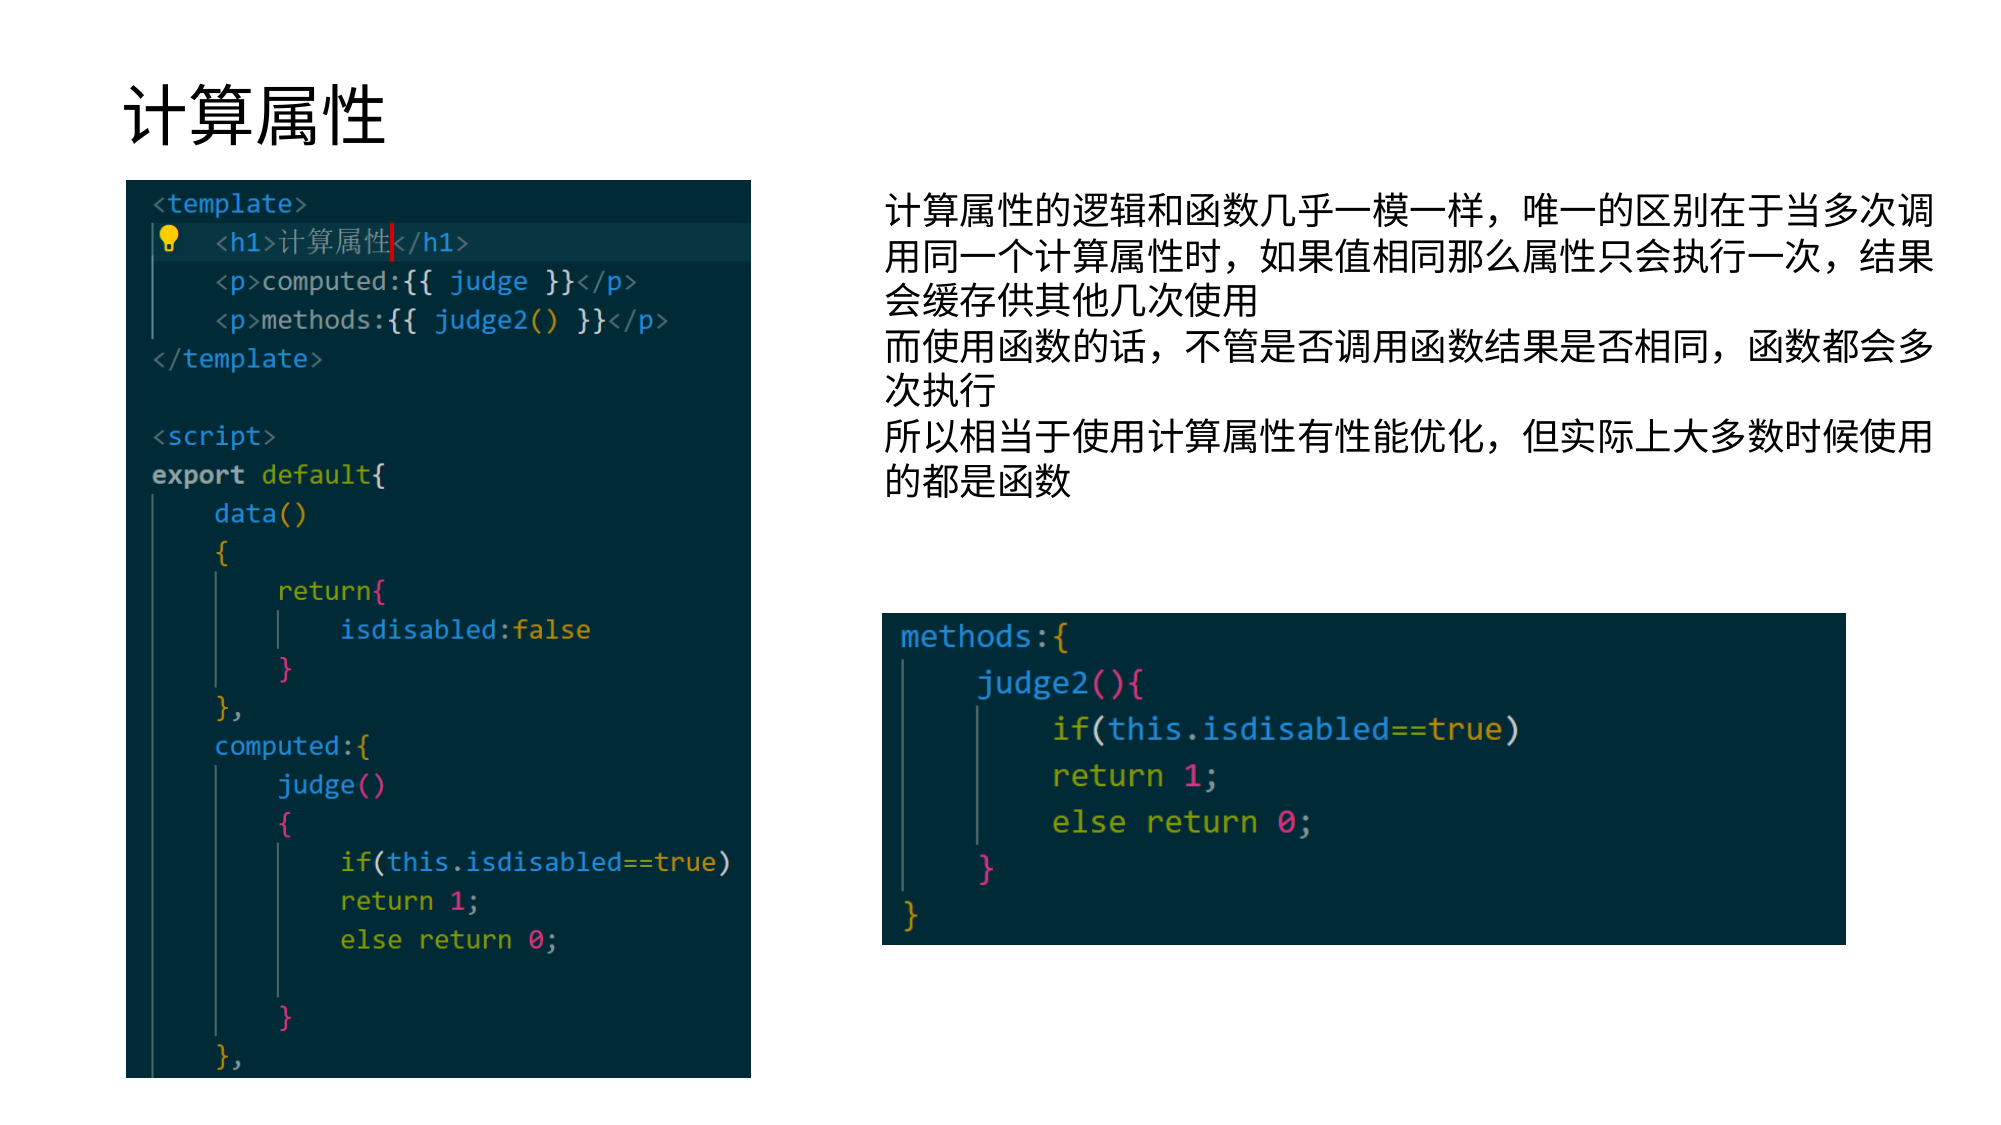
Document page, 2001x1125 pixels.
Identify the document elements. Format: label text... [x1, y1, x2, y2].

picture [170, 470, 181, 483]
picture [1149, 816, 1163, 832]
picture [1508, 716, 1517, 745]
picture [405, 309, 415, 333]
picture [1167, 723, 1180, 739]
picture [358, 625, 369, 638]
picture [1204, 816, 1219, 832]
picture [467, 310, 479, 328]
picture [452, 620, 463, 638]
picture [499, 858, 503, 870]
picture [532, 309, 539, 333]
picture [687, 857, 698, 871]
picture [218, 431, 223, 444]
picture [904, 901, 917, 931]
picture [515, 311, 526, 328]
picture [343, 896, 354, 909]
picture [263, 509, 275, 522]
picture [499, 315, 511, 328]
picture [155, 354, 163, 366]
picture [295, 780, 306, 793]
picture [1207, 782, 1215, 792]
picture [1017, 631, 1029, 646]
picture [372, 892, 385, 909]
picture [455, 276, 461, 294]
picture [518, 857, 522, 870]
picture [372, 620, 384, 638]
picture [1166, 816, 1181, 832]
picture [232, 432, 237, 449]
picture [233, 194, 244, 212]
picture [374, 580, 384, 605]
picture [420, 625, 432, 638]
picture [577, 625, 589, 638]
picture [263, 195, 275, 212]
picture [232, 509, 244, 522]
picture [1053, 816, 1068, 832]
picture [359, 315, 369, 328]
picture [250, 314, 258, 328]
picture [1054, 723, 1068, 739]
picture [360, 774, 367, 798]
picture [547, 620, 558, 638]
picture [482, 315, 495, 333]
picture [310, 741, 322, 754]
picture [294, 354, 307, 367]
picture [280, 276, 292, 290]
picture [405, 853, 409, 870]
picture [185, 199, 197, 212]
picture [217, 696, 227, 721]
picture [248, 349, 259, 367]
picture [436, 620, 448, 638]
picture [452, 315, 458, 328]
picture [562, 625, 573, 638]
picture [922, 631, 936, 646]
picture [505, 853, 510, 870]
picture [248, 199, 259, 212]
picture [1242, 816, 1256, 832]
picture [263, 354, 275, 367]
picture [249, 427, 258, 444]
picture [185, 470, 228, 488]
picture [311, 276, 323, 295]
picture [343, 857, 353, 871]
picture [325, 737, 337, 754]
picture [280, 741, 286, 754]
picture [615, 853, 620, 870]
picture [467, 935, 479, 948]
picture [342, 780, 354, 793]
picture [1148, 723, 1162, 739]
picture [216, 741, 227, 754]
picture [390, 854, 401, 870]
picture [405, 625, 416, 638]
picture [342, 625, 354, 638]
picture [939, 626, 954, 646]
picture [1262, 723, 1275, 739]
picture [422, 270, 431, 295]
picture [185, 432, 190, 444]
picture [358, 930, 369, 948]
picture [471, 857, 475, 870]
picture [608, 858, 615, 870]
picture [1090, 765, 1106, 786]
picture [216, 199, 228, 217]
picture [547, 270, 557, 295]
picture [459, 315, 463, 328]
picture [262, 315, 276, 328]
picture [514, 277, 519, 289]
picture [435, 935, 448, 948]
picture [659, 315, 667, 327]
picture [200, 354, 228, 367]
picture [1449, 723, 1464, 739]
picture [201, 431, 206, 444]
picture [611, 314, 619, 328]
picture [467, 625, 479, 638]
picture [389, 896, 401, 909]
picture [1205, 723, 1219, 739]
picture [412, 858, 416, 870]
picture [609, 277, 621, 294]
picture [1091, 816, 1105, 832]
picture [155, 199, 163, 211]
picture [1468, 723, 1481, 739]
picture [467, 277, 479, 289]
picture [482, 620, 494, 638]
picture [721, 851, 728, 876]
picture [1354, 723, 1369, 739]
picture [357, 896, 370, 909]
picture [529, 931, 542, 948]
picture [266, 431, 274, 440]
picture [437, 315, 446, 332]
picture [217, 541, 227, 566]
picture [470, 906, 476, 914]
picture [390, 625, 401, 638]
picture [1016, 671, 1030, 693]
picture [405, 896, 417, 909]
picture [264, 276, 274, 290]
picture [184, 350, 197, 367]
picture [1184, 811, 1200, 832]
picture [358, 735, 368, 759]
picture [247, 741, 260, 754]
picture [295, 276, 307, 290]
picture [1317, 717, 1332, 739]
picture [593, 858, 597, 869]
picture [310, 775, 322, 793]
picture [358, 586, 369, 599]
picture [420, 896, 432, 909]
picture [343, 586, 354, 599]
picture [703, 857, 715, 871]
picture [218, 316, 225, 327]
picture [579, 852, 585, 870]
picture [389, 309, 400, 333]
picture [152, 223, 751, 338]
picture [294, 311, 307, 328]
picture [200, 199, 213, 212]
picture [327, 276, 338, 290]
picture [483, 935, 495, 948]
picture [482, 277, 490, 289]
picture [1242, 717, 1256, 739]
picture [453, 892, 464, 909]
picture [279, 199, 291, 212]
picture [1034, 677, 1050, 699]
picture [280, 780, 289, 798]
picture [1429, 718, 1445, 739]
picture [1129, 770, 1144, 786]
picture [313, 353, 321, 367]
picture [1129, 669, 1142, 699]
picture [232, 277, 237, 294]
picture [309, 582, 322, 599]
picture [1110, 816, 1125, 832]
picture [342, 465, 354, 483]
picture [1486, 723, 1501, 739]
picture [280, 350, 290, 367]
picture [326, 586, 338, 599]
picture [902, 631, 918, 646]
text_box 计算属性 [106, 66, 883, 162]
picture [325, 780, 338, 798]
picture [1073, 672, 1088, 693]
picture [234, 713, 240, 721]
picture [232, 466, 244, 483]
picture [389, 935, 401, 948]
picture [1054, 677, 1068, 693]
picture [1072, 717, 1088, 739]
picture [281, 503, 289, 527]
picture [357, 852, 370, 871]
picture [513, 620, 527, 638]
picture [357, 276, 370, 290]
picture [1111, 719, 1125, 739]
picture [1129, 717, 1143, 739]
picture [1280, 723, 1293, 739]
picture [1278, 811, 1294, 832]
picture [499, 935, 511, 948]
picture [169, 195, 180, 212]
picture [1113, 670, 1122, 699]
picture [240, 277, 244, 288]
picture [1072, 770, 1088, 786]
picture [499, 277, 503, 294]
picture [1053, 623, 1067, 653]
picture [373, 935, 384, 948]
picture [672, 857, 684, 871]
picture [232, 741, 244, 754]
picture [505, 276, 510, 284]
picture [294, 737, 306, 754]
picture [997, 677, 1011, 693]
picture [959, 625, 974, 646]
picture [281, 1006, 291, 1031]
picture [294, 465, 307, 483]
picture [217, 1045, 227, 1069]
picture [548, 309, 556, 333]
picture [279, 315, 292, 328]
picture [563, 270, 573, 295]
picture [263, 741, 275, 759]
picture [1186, 765, 1200, 786]
picture [595, 309, 605, 333]
picture [263, 465, 275, 483]
picture [1223, 723, 1237, 739]
picture [978, 677, 990, 699]
picture [278, 470, 292, 483]
picture [153, 470, 166, 483]
picture [1372, 717, 1387, 739]
picture [548, 945, 555, 953]
picture [234, 1061, 240, 1069]
picture [280, 586, 292, 599]
picture [552, 858, 558, 870]
text_box 计算属性的逻辑和函数几乎一模一样，唯一的区别在于当多次调用同一个计算属性时，如果值相同那么属性只会执行一次，结果会缓存供其他几次使用 而使用函数的话，不管是否调用函数结果是否相同，函数都会多次执行 所以相当于使用计算属性有性能优化，但实际上大多数时候使用的都是函数 [869, 180, 1958, 510]
picture [249, 505, 259, 522]
picture [562, 853, 574, 870]
picture [215, 504, 227, 522]
picture [1298, 723, 1313, 739]
picture [232, 315, 244, 333]
picture [1094, 716, 1103, 745]
picture [626, 310, 635, 331]
picture [155, 431, 163, 443]
picture [326, 315, 339, 328]
picture [374, 464, 384, 488]
picture [280, 812, 290, 837]
picture [1336, 717, 1350, 739]
picture [1094, 670, 1103, 699]
picture [232, 354, 244, 372]
picture [356, 466, 369, 483]
picture [1223, 816, 1238, 832]
picture [239, 431, 244, 443]
picture [655, 853, 668, 871]
picture [376, 774, 383, 798]
picture [490, 272, 494, 289]
picture [980, 855, 993, 885]
picture [978, 625, 1011, 646]
picture [326, 470, 338, 483]
picture [376, 852, 382, 875]
picture [421, 935, 433, 948]
picture [1301, 828, 1309, 838]
picture [1148, 770, 1162, 786]
picture [311, 310, 322, 328]
picture [342, 935, 354, 948]
picture [294, 586, 307, 599]
picture [451, 931, 464, 948]
picture [342, 272, 354, 290]
picture [423, 857, 428, 870]
picture [641, 315, 653, 333]
picture [1073, 810, 1087, 832]
picture [342, 310, 354, 328]
picture [530, 625, 541, 638]
picture [1055, 770, 1069, 786]
picture [406, 270, 415, 295]
picture [579, 309, 589, 333]
picture [297, 198, 305, 212]
picture [310, 470, 322, 483]
picture [373, 271, 384, 290]
picture [1110, 770, 1125, 786]
picture [627, 276, 635, 285]
picture [297, 503, 305, 527]
picture [281, 658, 291, 682]
